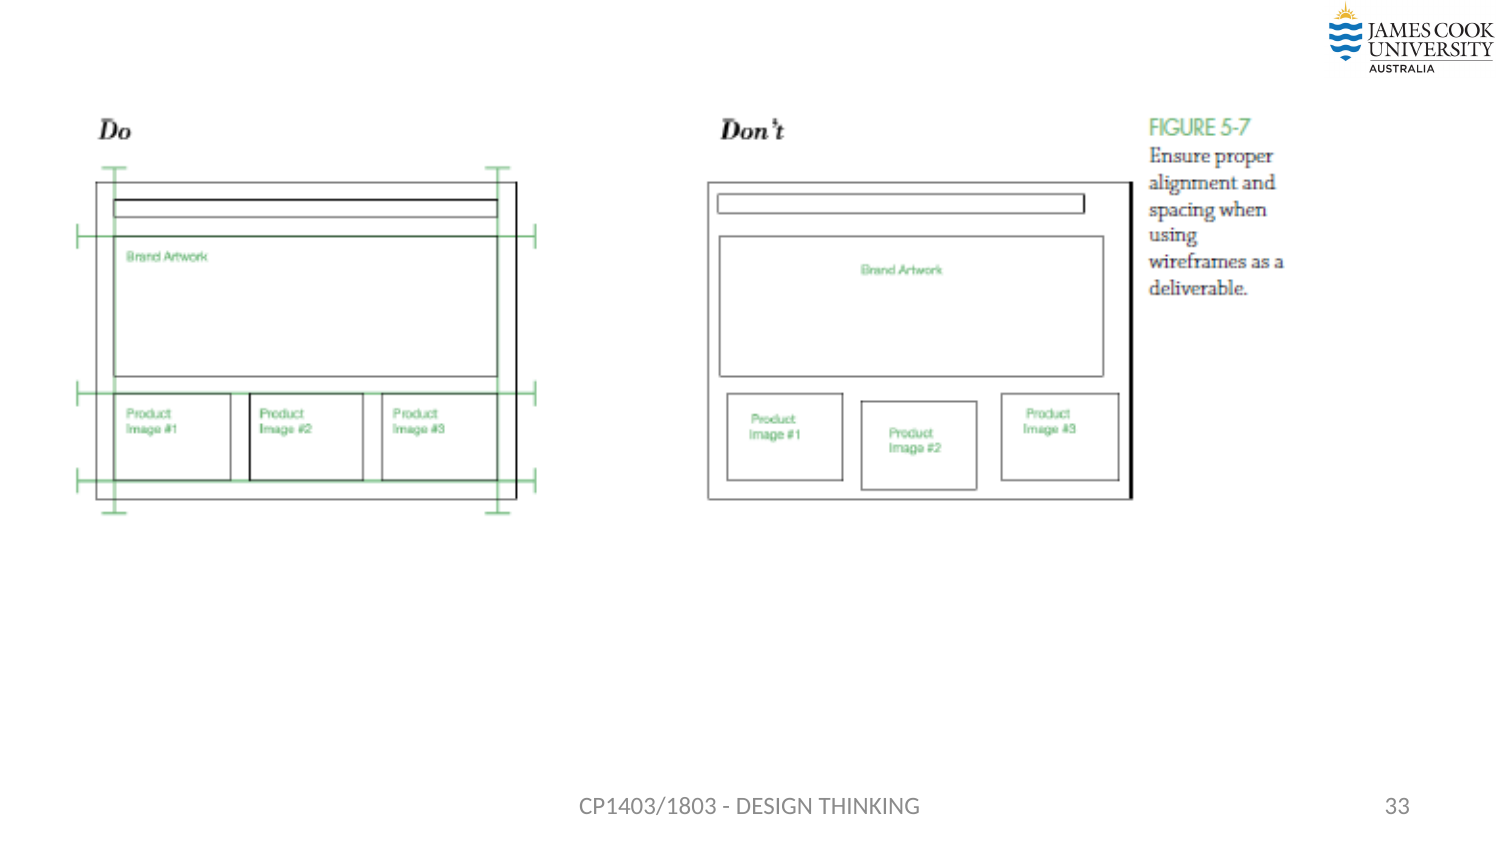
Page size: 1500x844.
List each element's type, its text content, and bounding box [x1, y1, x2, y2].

footer CP1403/1803 - DESIGN THINKING [512, 782, 988, 827]
title Do & Don’t for Wireframe [75, 33, 1425, 175]
picture [46, 63, 1309, 545]
slide_number 33 [1074, 782, 1425, 827]
picture [1324, 0, 1496, 78]
